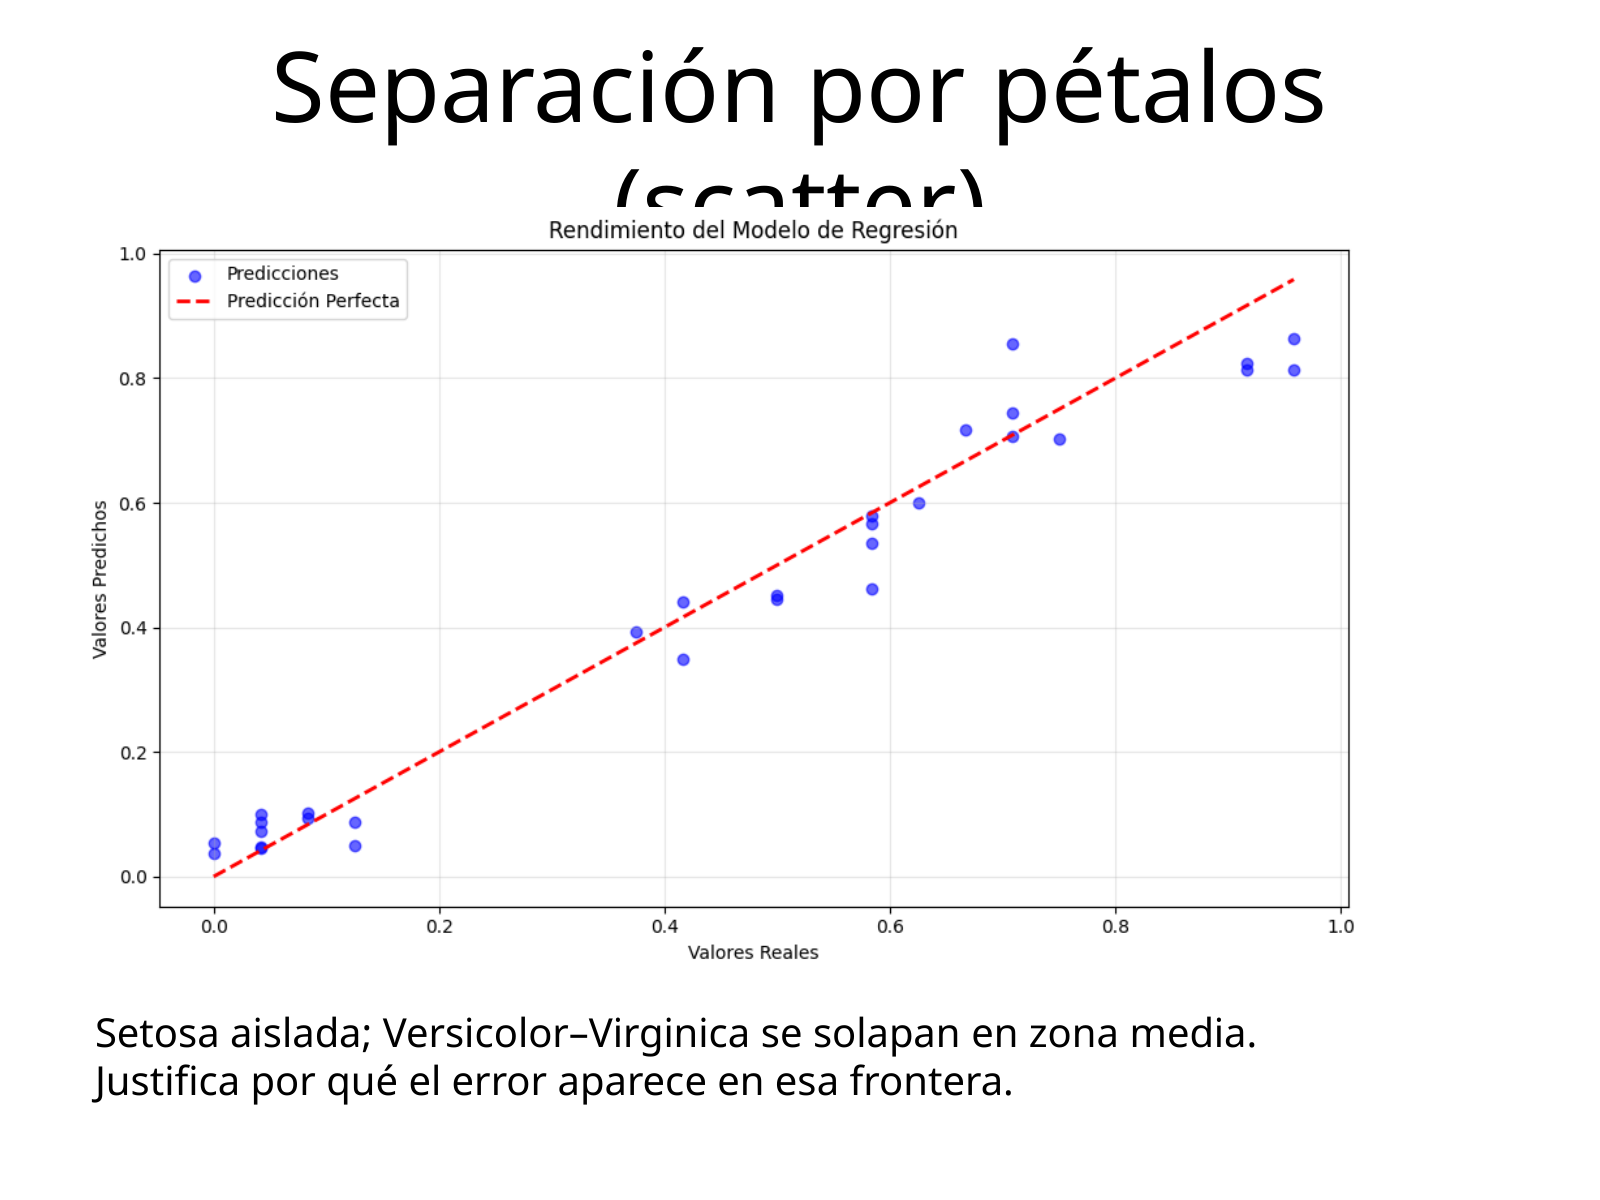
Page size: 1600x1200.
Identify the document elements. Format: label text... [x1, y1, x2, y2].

text_box Setosa aislada; Versicolor–Virginica se solapan en zona media. Justifica por qué el error aparece en esa frontera. [94, 959, 1505, 1104]
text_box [79, 47, 1521, 249]
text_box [79, 207, 1368, 977]
